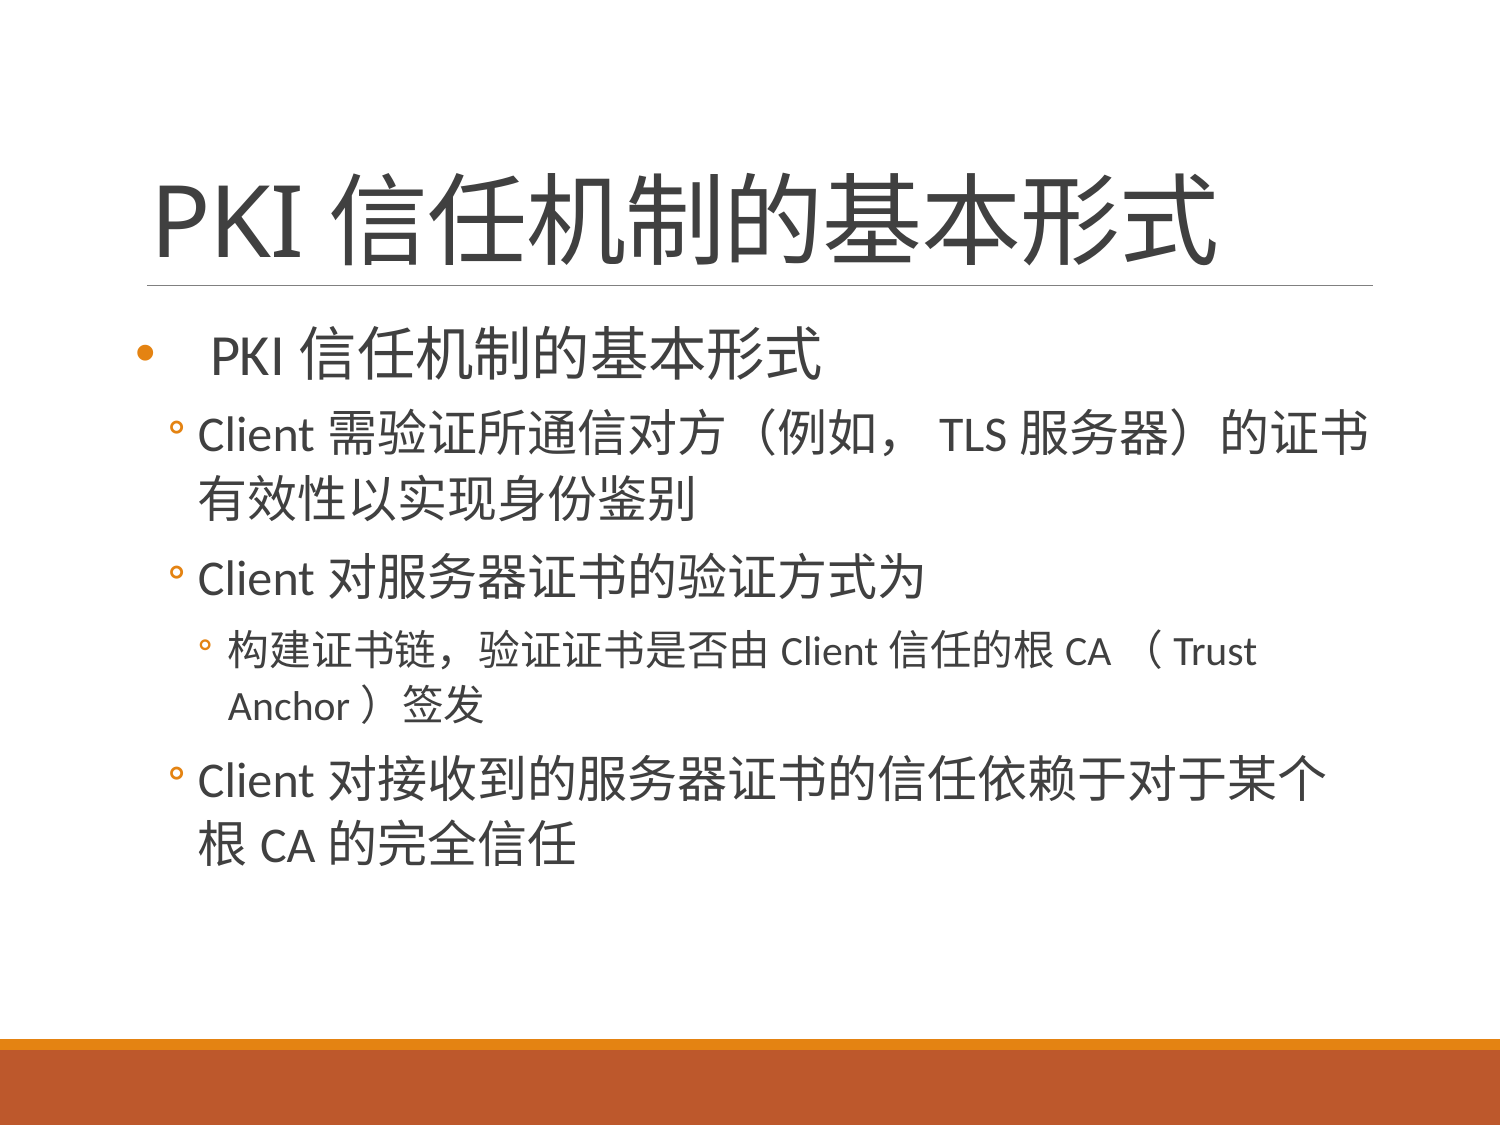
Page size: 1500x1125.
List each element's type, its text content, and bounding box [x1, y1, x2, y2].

list PKI信任机制的基本形式 Client需验证所通信对方（例如，TLS服务器）的证书有效性以实现身份鉴别 Client对服务器证书的验证方式为 构建证书链，验证证书是否由Client信任的根CA（Trust Anchor）签发 Client对接收到的服务器证书的信任依赖于对于某个根CA的完全信任 [135, 302, 1373, 1068]
title PKI信任机制的基本形式 [135, 47, 1373, 285]
